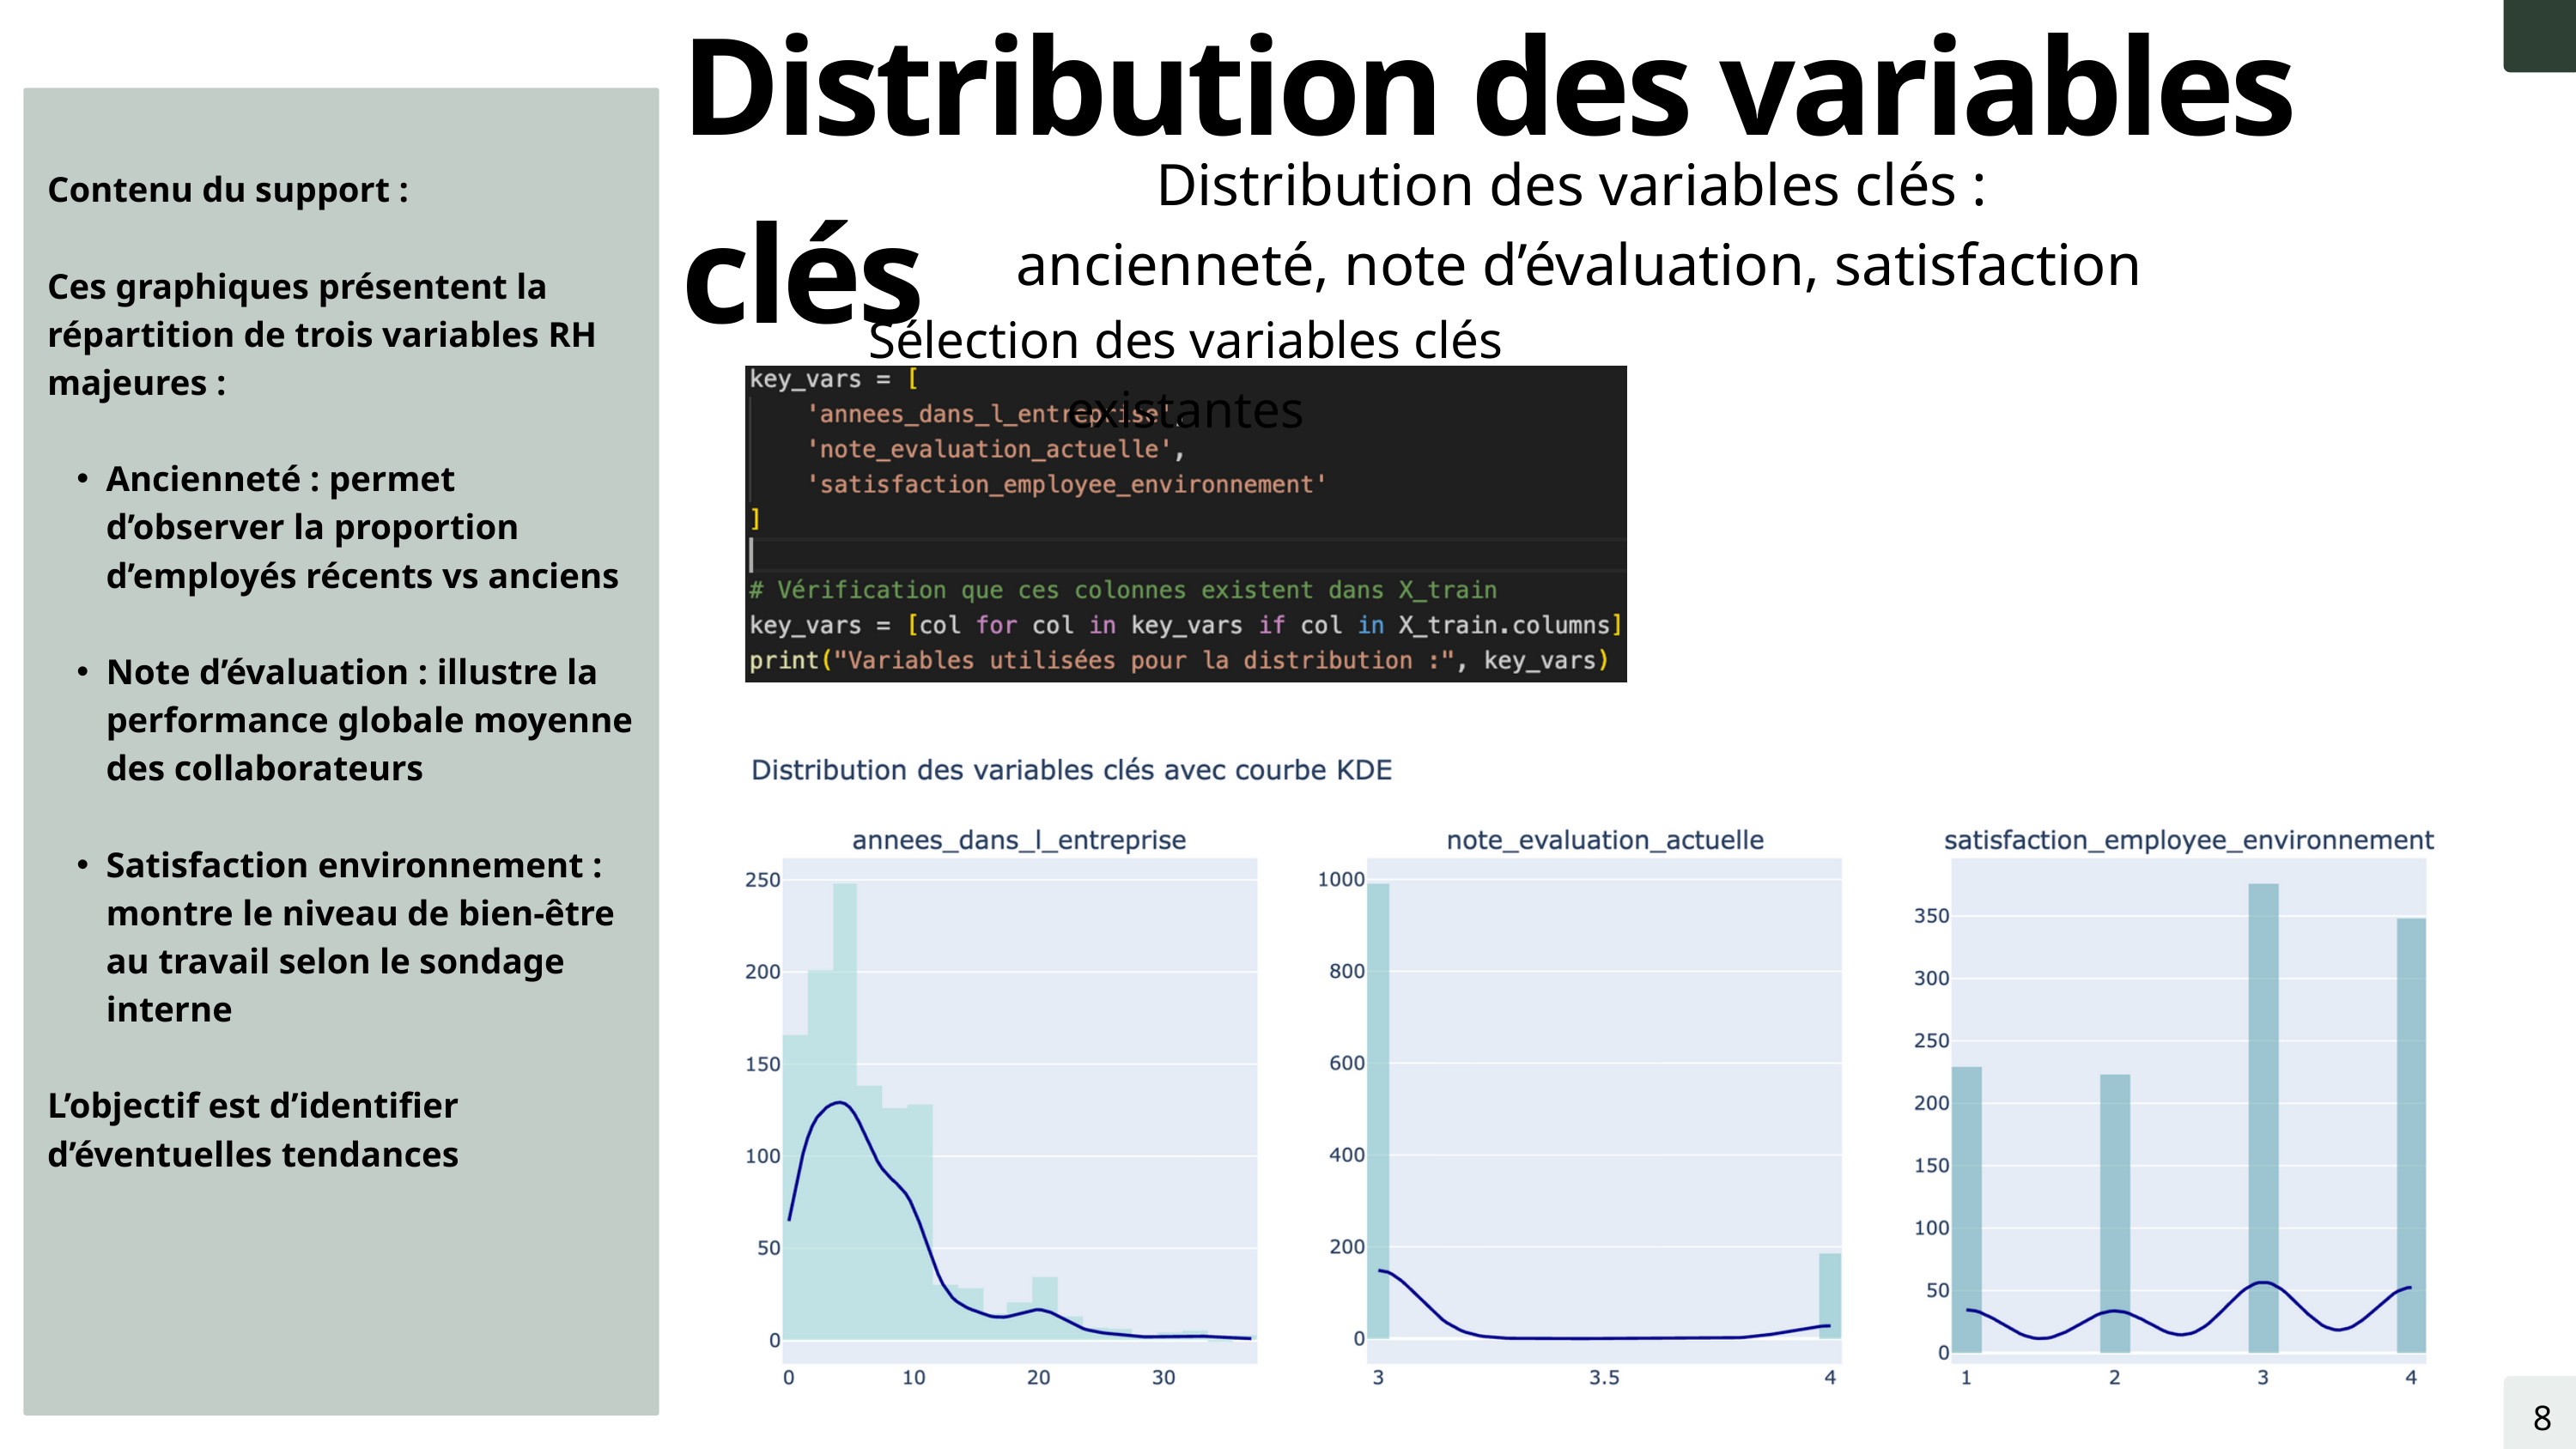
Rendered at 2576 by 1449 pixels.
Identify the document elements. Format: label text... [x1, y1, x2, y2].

text_box [1012, 366, 1627, 683]
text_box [2503, 0, 2576, 73]
text_box [688, 724, 2476, 1416]
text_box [2503, 1375, 2576, 1449]
text_box Sélection des variables clés existantes [744, 298, 1626, 439]
text_box Contenu du support : Ces graphiques présentent la répartition de trois variables RH majeures : Ancienneté : permet d’observer la proportion d’employés récents vs anciens Note d’évaluation : illustre la performance globale moyenne des collaborateurs Satisfaction environnement : montre le niveau de bien-être au travail selon le sondage interne L’objectif est d’identifier d’éventuelles tendances [47, 1079, 635, 1270]
text_box Contenu du support : Ces graphiques présentent la répartition de trois variables RH majeures : Ancienneté : permet d’observer la proportion d’employés récents vs anciens Note d’évaluation : illustre la performance globale moyenne des collaborateurs Satisfaction environnement : montre le niveau de bien-être au travail selon le sondage interne L’objectif est d’identifier d’éventuelles tendances [47, 161, 635, 433]
text_box Distribution des variables clés : ancienneté, note d’évaluation, satisfaction [659, 136, 2501, 297]
text_box Distribution des variables clés [682, 0, 2504, 350]
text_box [0, 433, 1005, 1070]
